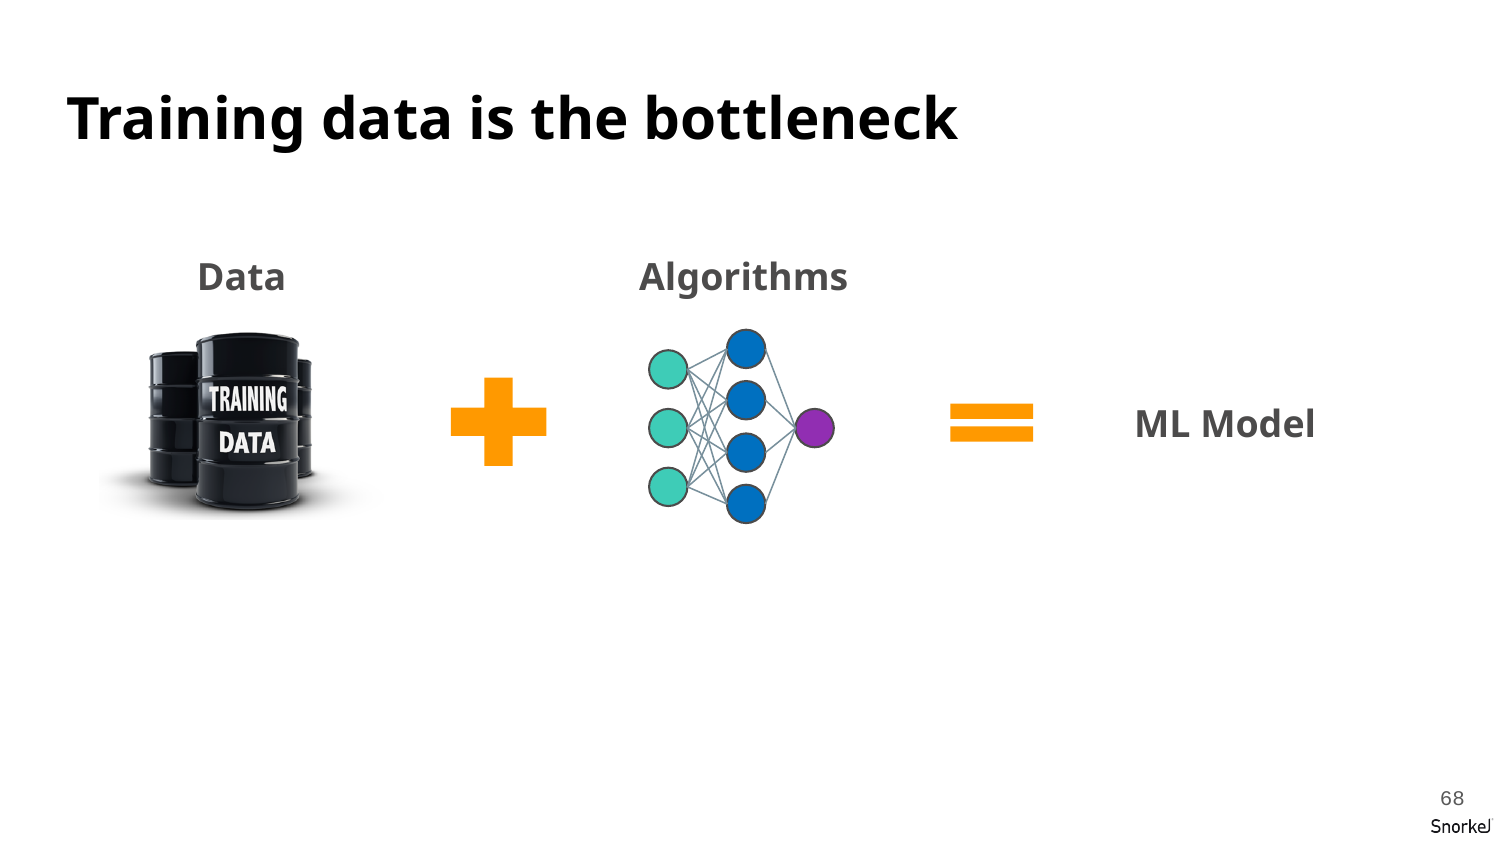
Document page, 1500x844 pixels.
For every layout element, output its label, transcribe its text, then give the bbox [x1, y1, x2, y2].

title Training data is the bottleneck [51, 66, 1449, 161]
text_box [450, 377, 547, 466]
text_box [627, 247, 861, 524]
picture [99, 325, 384, 520]
text_box ML Model [1122, 394, 1356, 451]
slide_number ‹#› [1389, 764, 1480, 830]
text_box [950, 403, 1034, 419]
text_box [950, 426, 1034, 442]
text_box Data [115, 247, 368, 305]
picture [1420, 808, 1500, 844]
